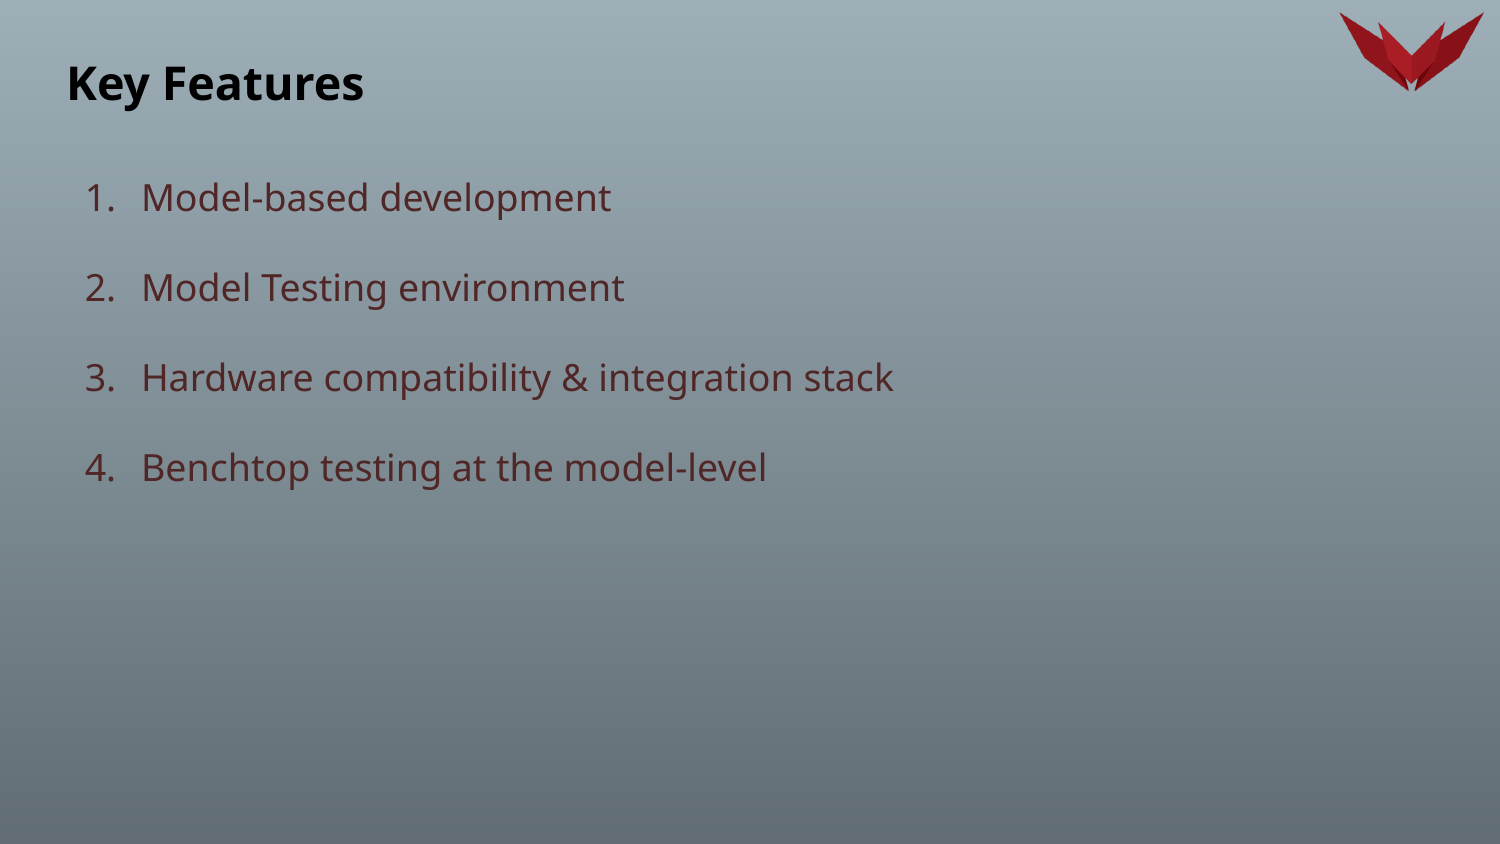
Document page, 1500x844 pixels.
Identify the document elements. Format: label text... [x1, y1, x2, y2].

list Model-based development Model Testing environment Hardware compatibility & integration stack Benchtop testing at the model-level [51, 114, 1449, 775]
title Key Features [51, 35, 1449, 114]
picture [1339, 12, 1487, 91]
